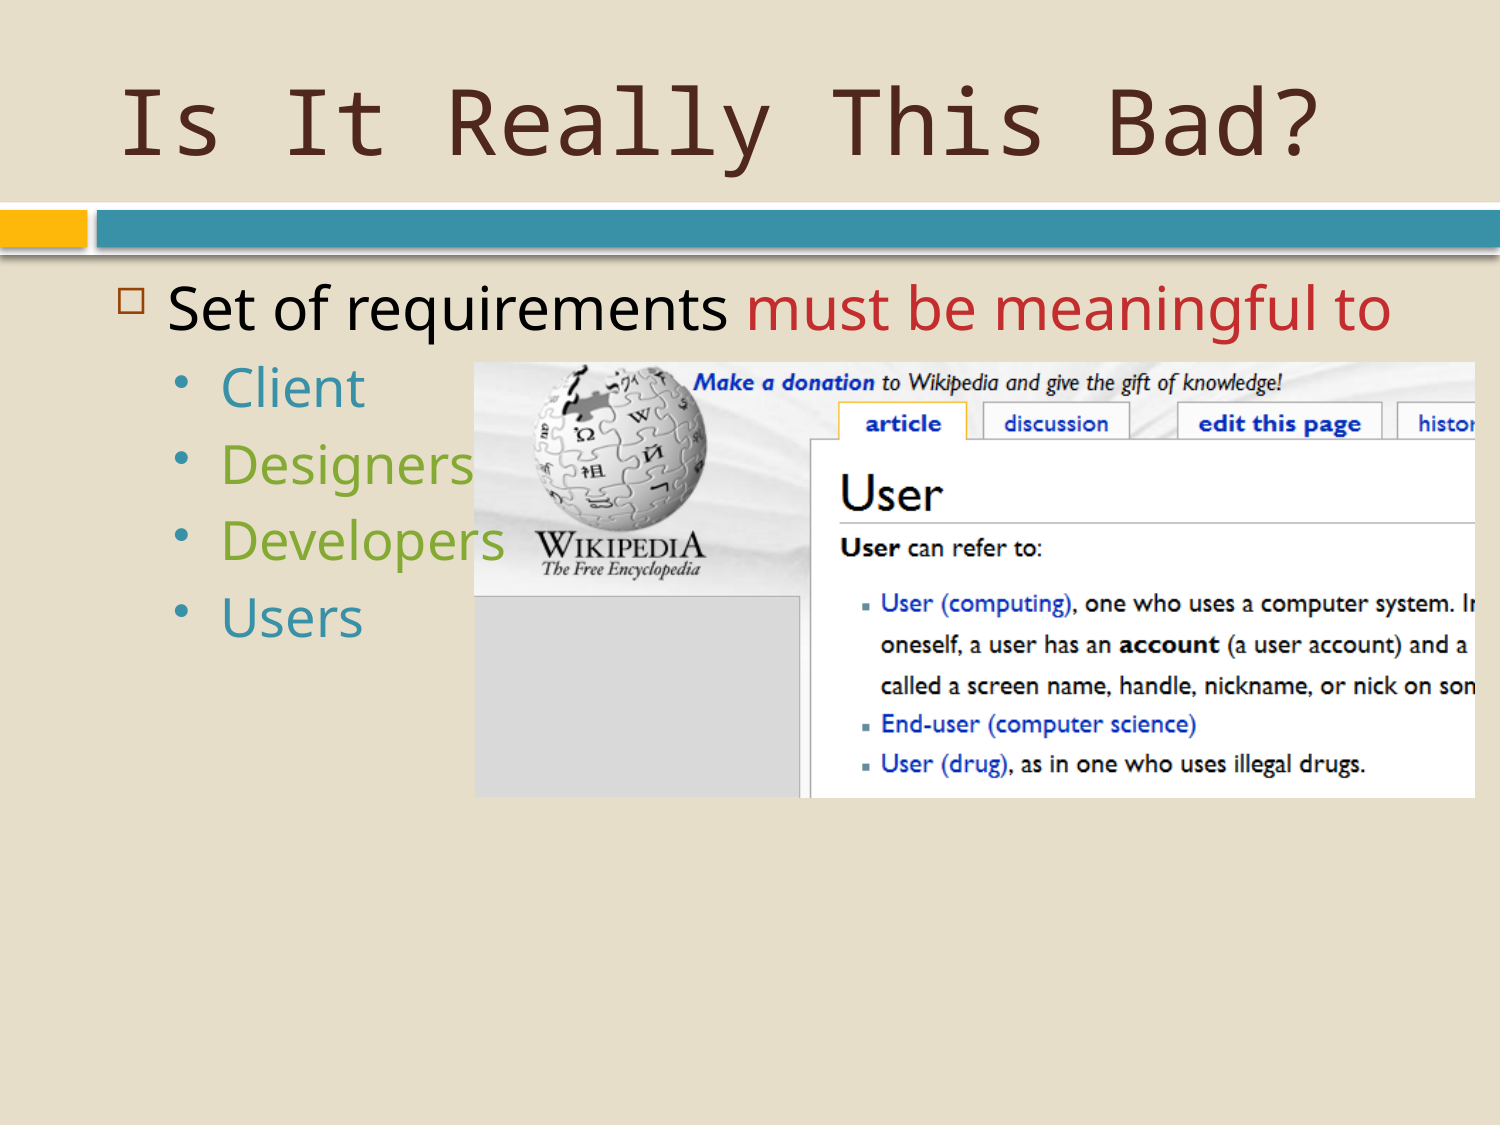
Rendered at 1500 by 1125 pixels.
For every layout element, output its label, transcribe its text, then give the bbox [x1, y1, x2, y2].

title Is It Really This Bad? [100, 37, 1438, 200]
picture [474, 362, 1476, 798]
list Set of requirements must be meaningful to Client Designers Developers Users [100, 262, 1438, 1100]
